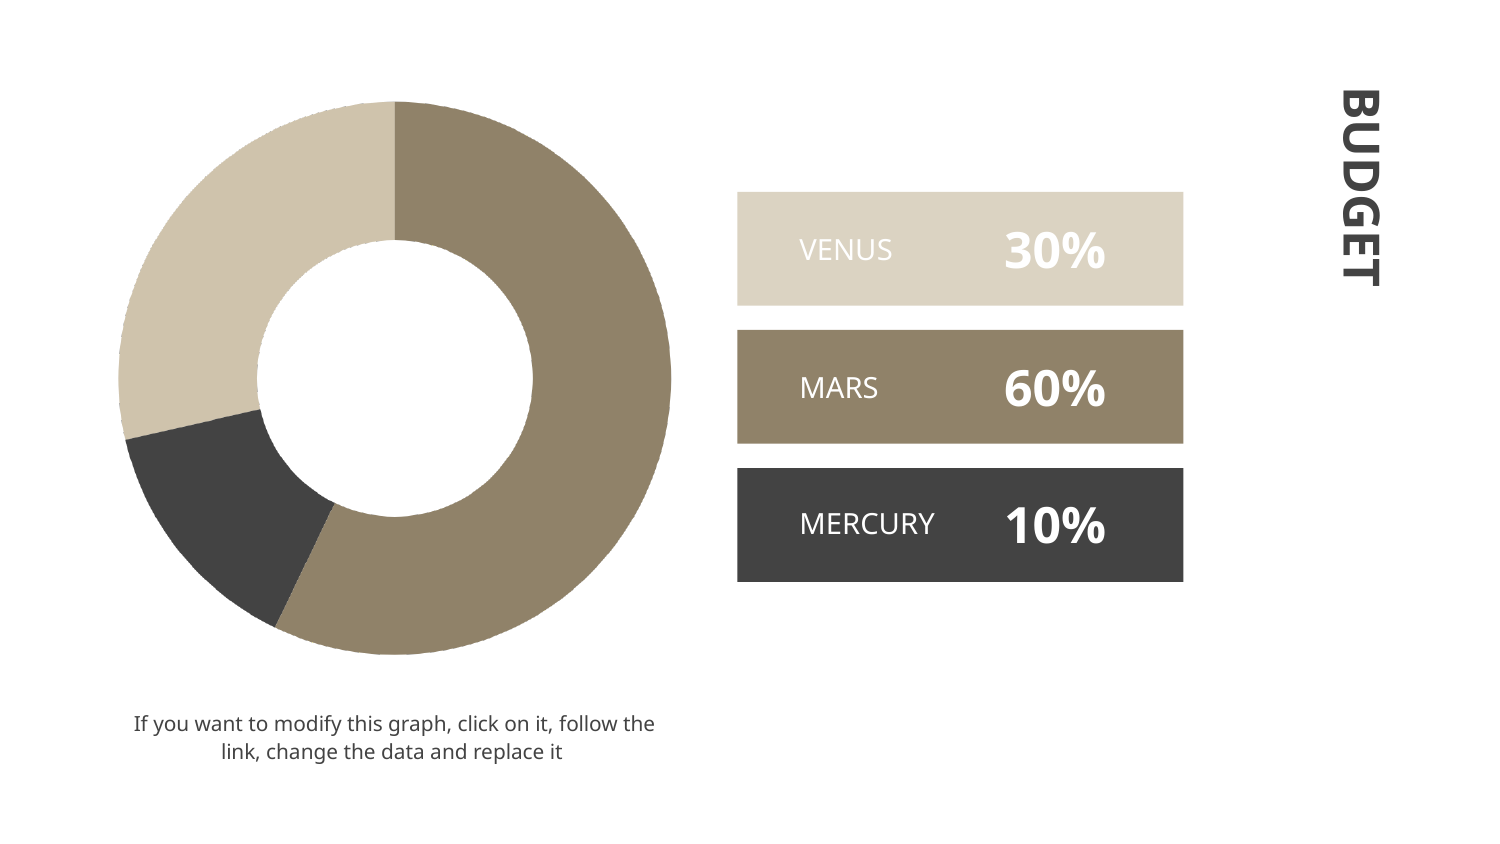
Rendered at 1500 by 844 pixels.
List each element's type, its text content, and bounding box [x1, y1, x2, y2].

title 10% [943, 483, 1167, 564]
picture [80, 88, 709, 686]
text_box [737, 191, 1184, 306]
subtitle If you want to modify this graph, click on it, follow the link, change the data and replace it [114, 693, 676, 753]
text_box [737, 468, 1184, 582]
title VENUS [784, 208, 943, 289]
title BUDGET [1328, 71, 1409, 643]
text_box [737, 329, 1184, 444]
title MARS [784, 346, 943, 427]
title 60% [943, 346, 1167, 427]
title 30% [943, 208, 1167, 289]
title MERCURY [784, 483, 943, 564]
